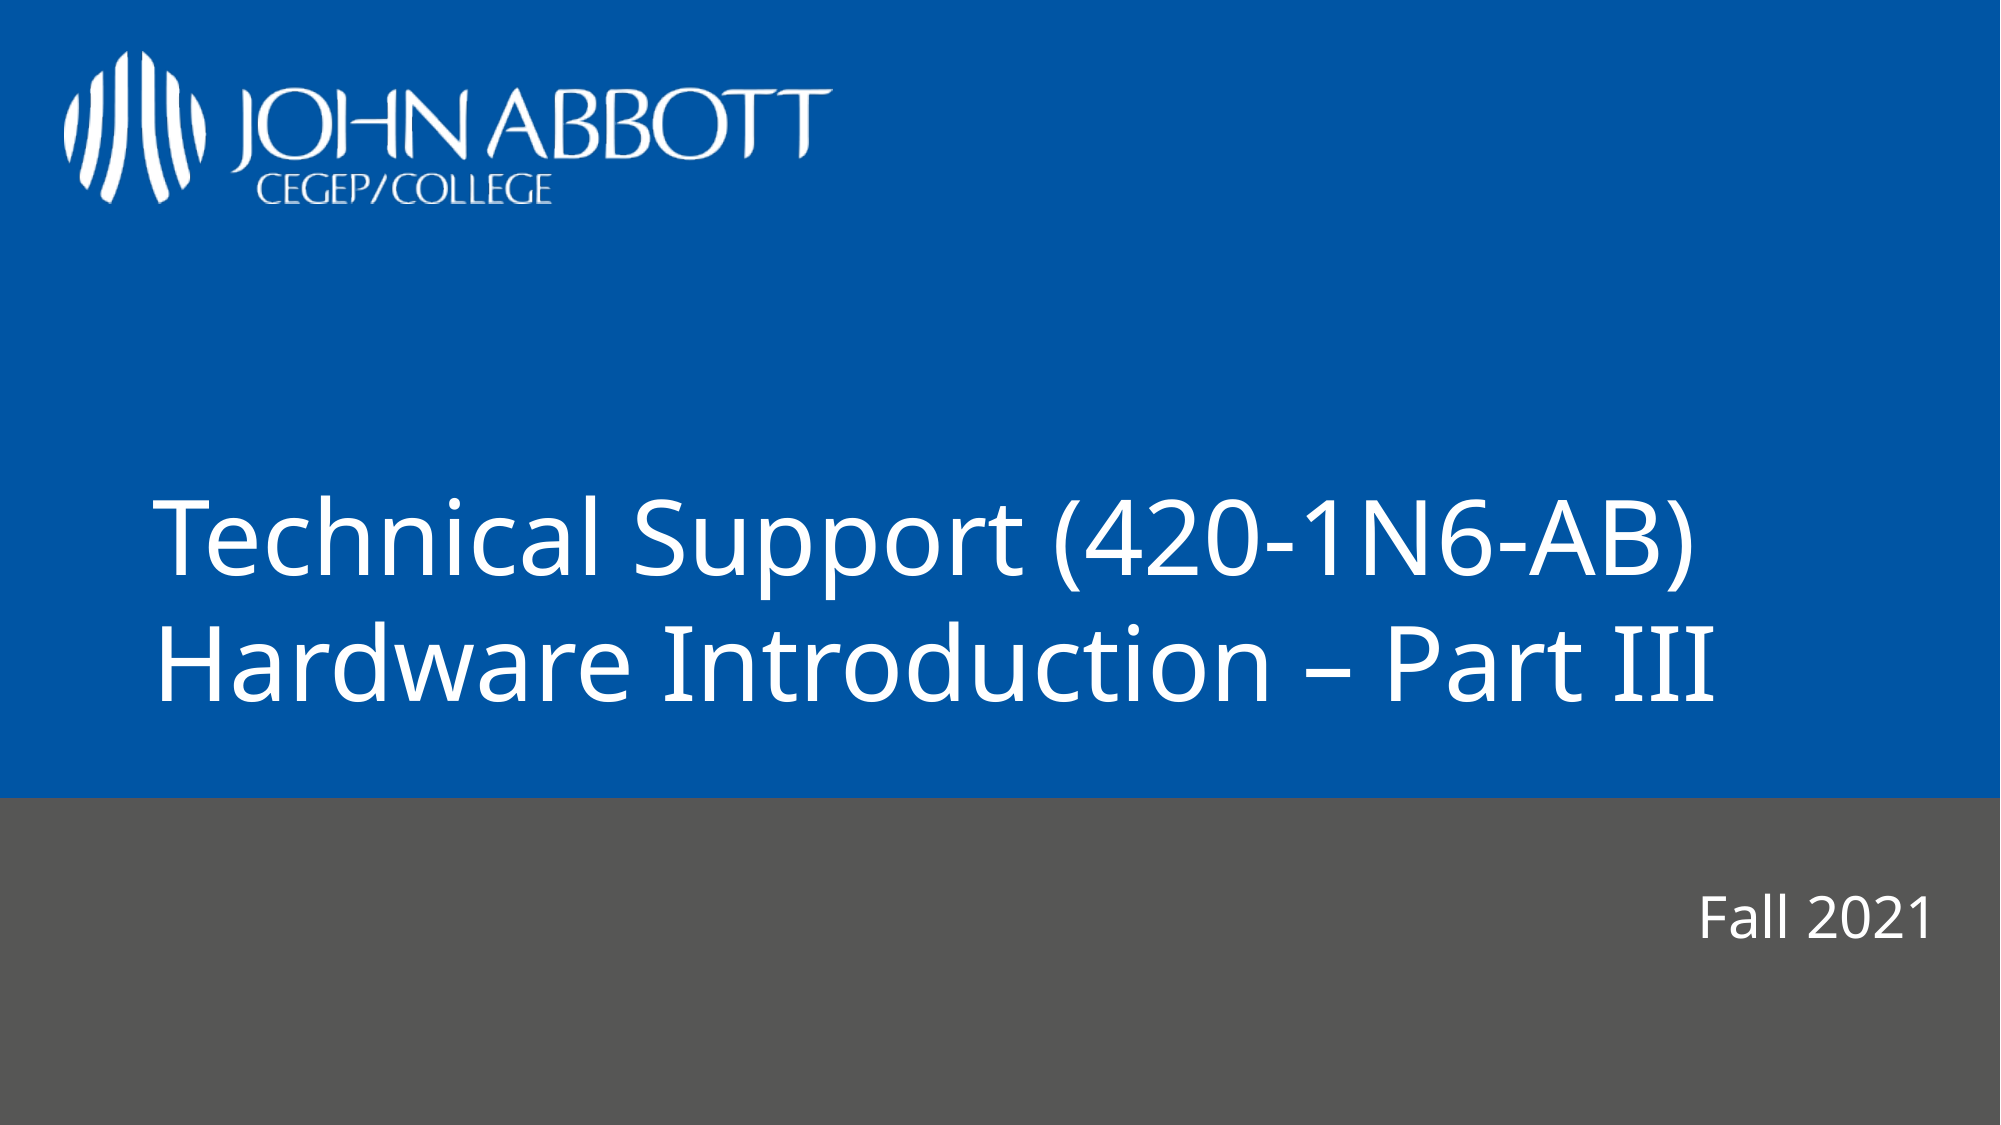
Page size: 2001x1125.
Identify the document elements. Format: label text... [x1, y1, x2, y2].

subtitle Fall 2021 [137, 838, 1955, 1065]
picture [64, 51, 833, 204]
title Technical Support (420-1N6-AB) Hardware Introduction – Part III [137, 338, 1863, 730]
